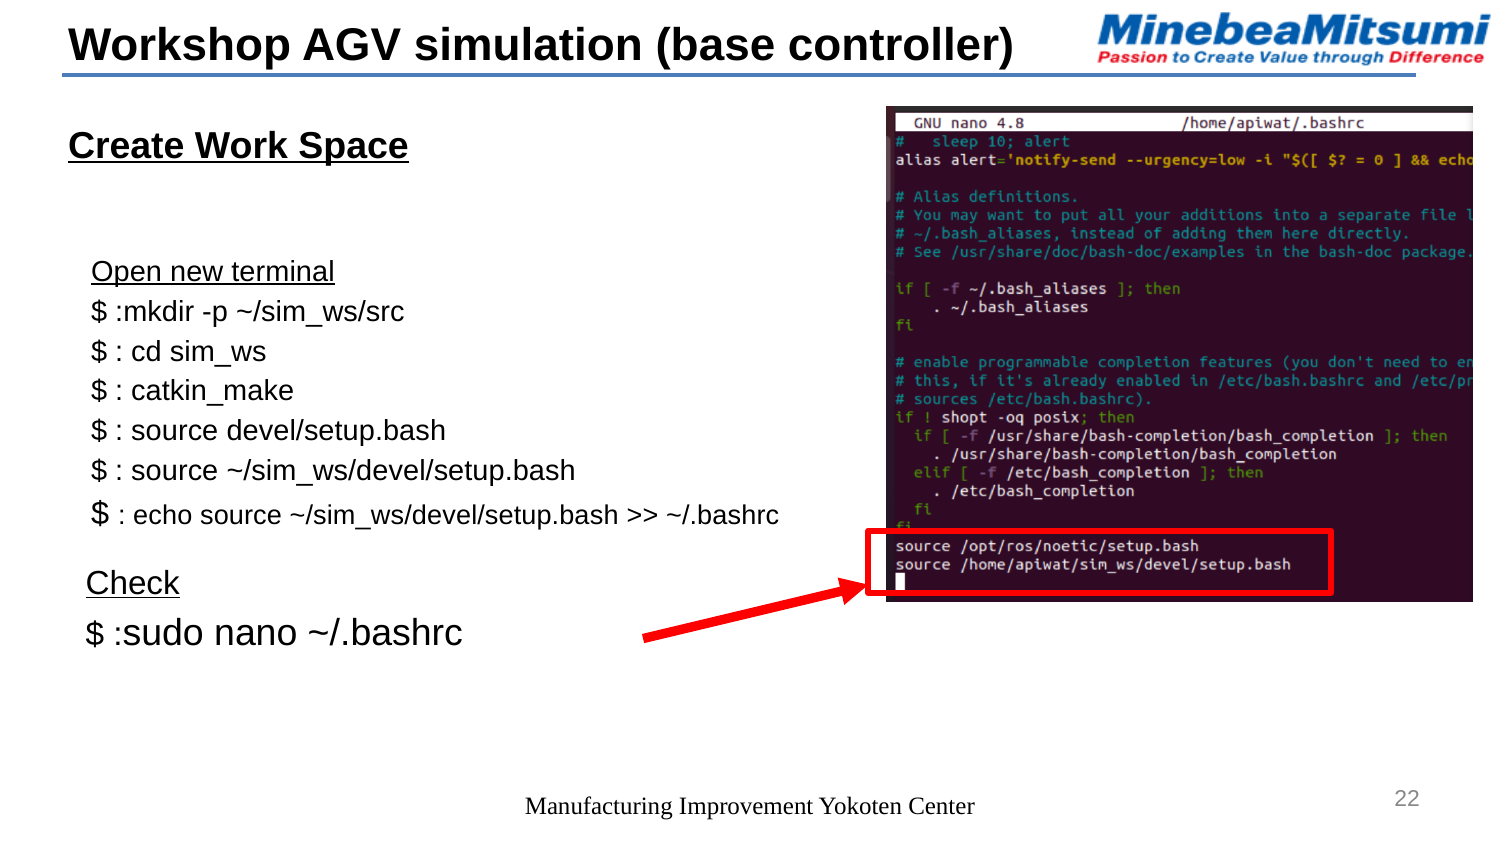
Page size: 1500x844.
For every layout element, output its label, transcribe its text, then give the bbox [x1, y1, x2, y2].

text_box Open new terminal $ :mkdir -p ~/sim_ws/src $ : cd sim_ws $ : catkin_make $ : source devel/setup.bash $ : source ~/sim_ws/devel/setup.bash $ : echo source ~/sim_ws/devel/setup.bash >> ~/.bashrc [76, 232, 880, 548]
text_box [868, 530, 880, 593]
text_box Create Work Space [53, 106, 883, 182]
text_box Workshop AGV simulation (base controller) [53, 0, 1084, 85]
picture [885, 106, 1473, 603]
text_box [642, 584, 869, 639]
picture [1095, 1, 1498, 68]
slide_number 22 [1083, 774, 1434, 820]
text_box Check $ :sudo nano ~/.bashrc [70, 540, 644, 737]
footer Manufacturing Improvement Yokoten Center [461, 782, 1039, 827]
